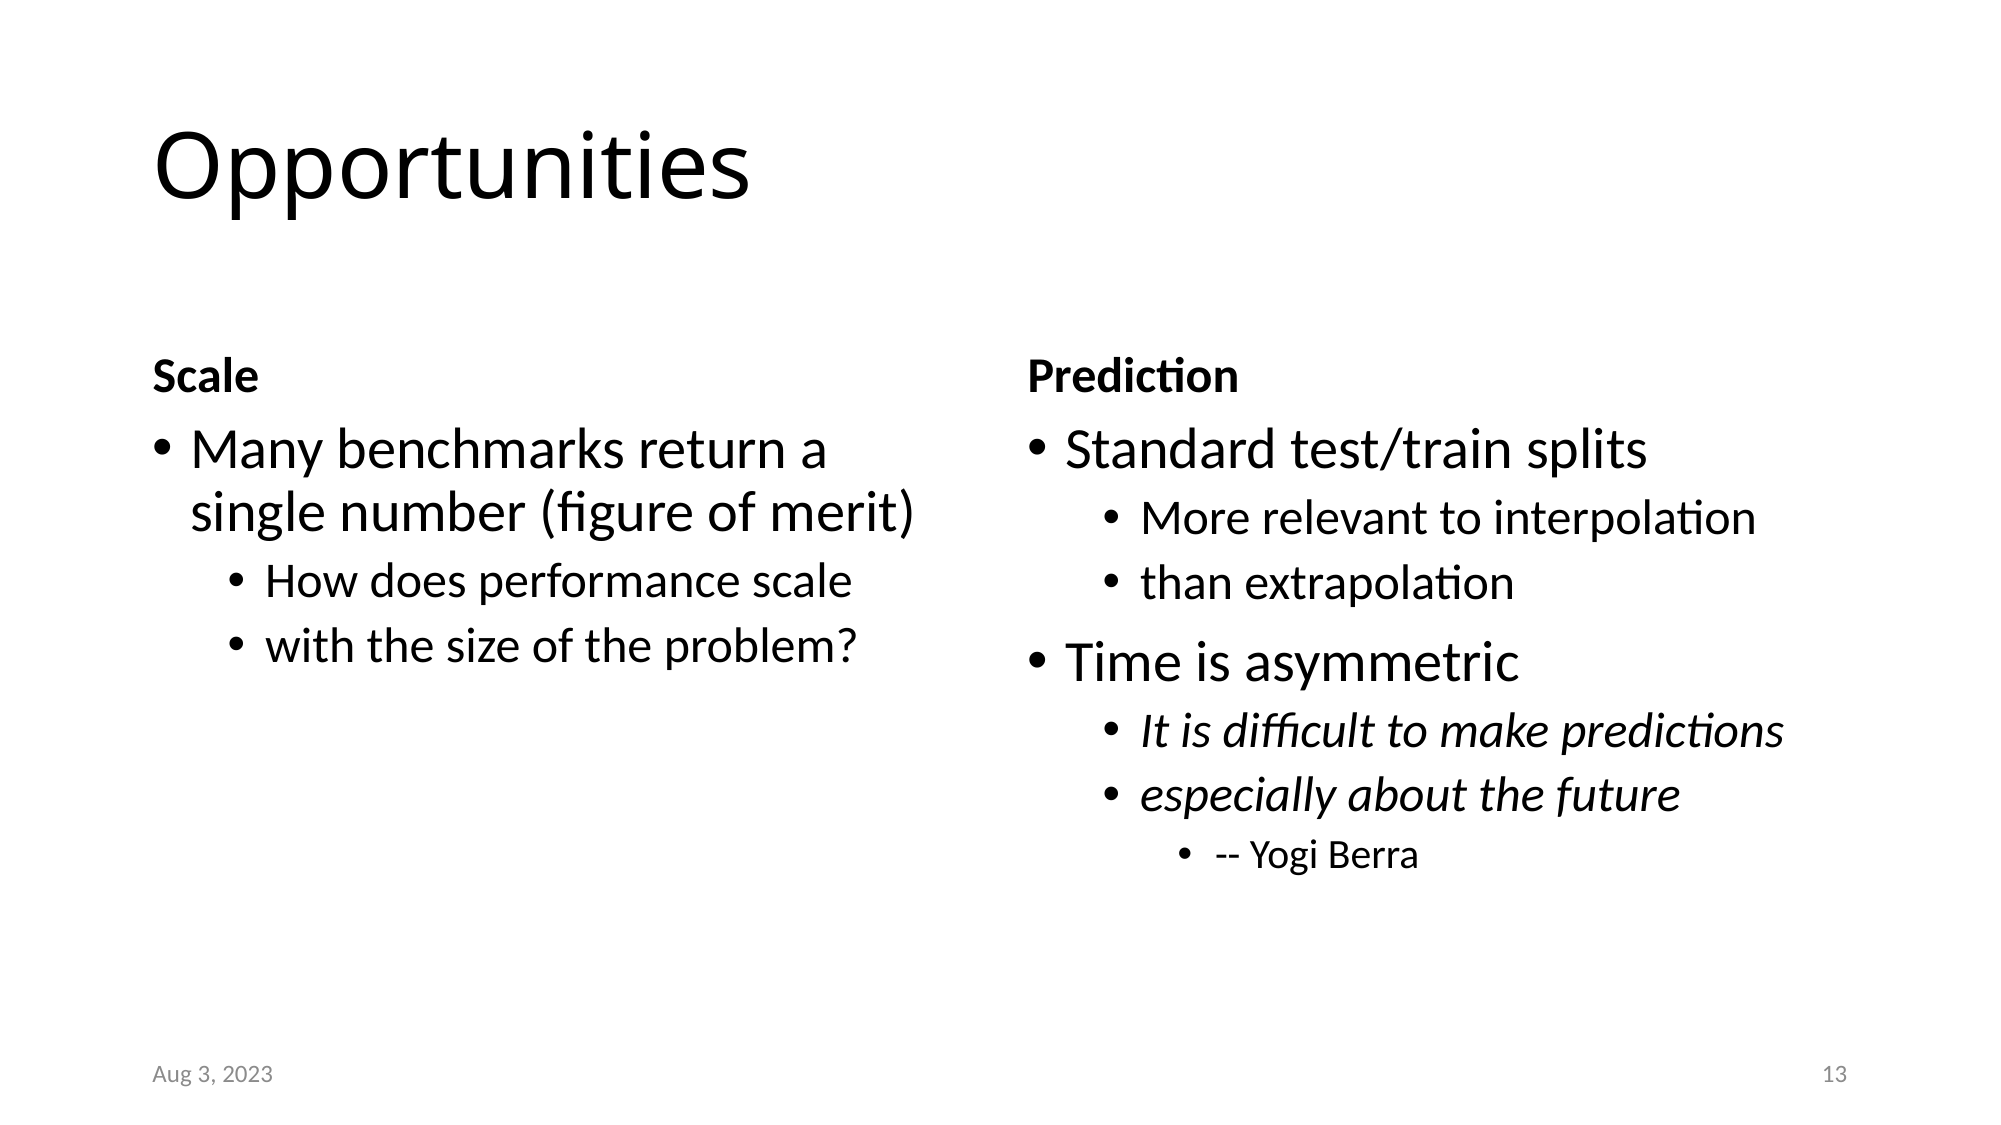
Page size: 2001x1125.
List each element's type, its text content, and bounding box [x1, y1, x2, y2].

list Prediction [1012, 275, 1863, 410]
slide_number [137, 1042, 588, 1103]
list Scale [137, 275, 984, 410]
title Opportunities [137, 59, 1863, 278]
list Many benchmarks return a single number (figure of merit) How does performance scale with the size of the problem? [137, 410, 984, 1016]
list Standard test/train splits More relevant to interpolation than extrapolation Time is asymmetric It is difficult to make predictions especially about the future -- Yogi Berra [1012, 410, 1863, 1016]
slide_number 13 [1412, 1042, 1863, 1103]
